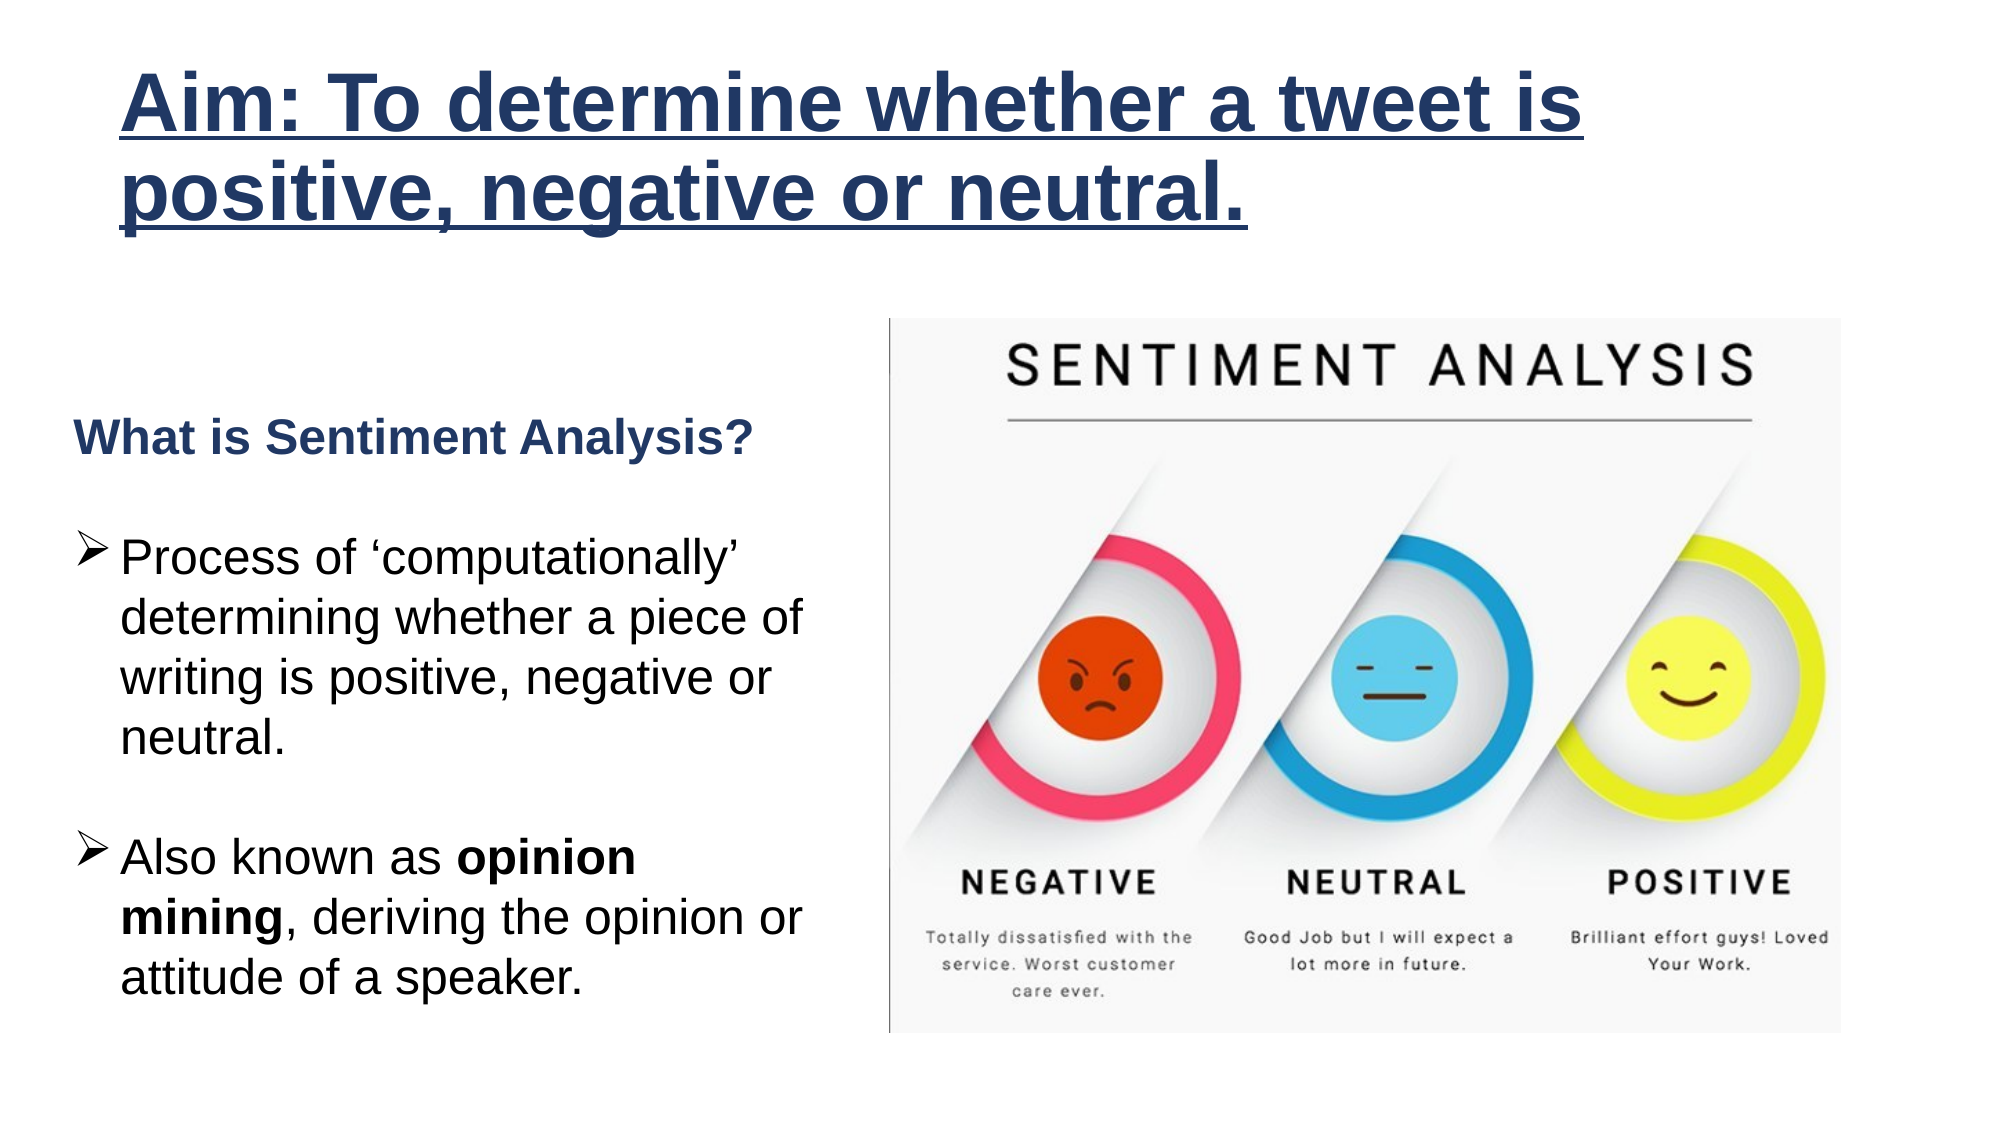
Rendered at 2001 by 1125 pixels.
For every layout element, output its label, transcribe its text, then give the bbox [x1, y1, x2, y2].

text_box What is Sentiment Analysis? Process of ‘computationally’ determining whether a piece of writing is positive, negative or neutral. Also known as opinion mining, deriving the opinion or attitude of a speaker. [58, 397, 831, 1012]
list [889, 318, 1841, 1033]
title Aim: To determine whether a tweet is positive, negative or neutral. [104, 39, 1841, 259]
